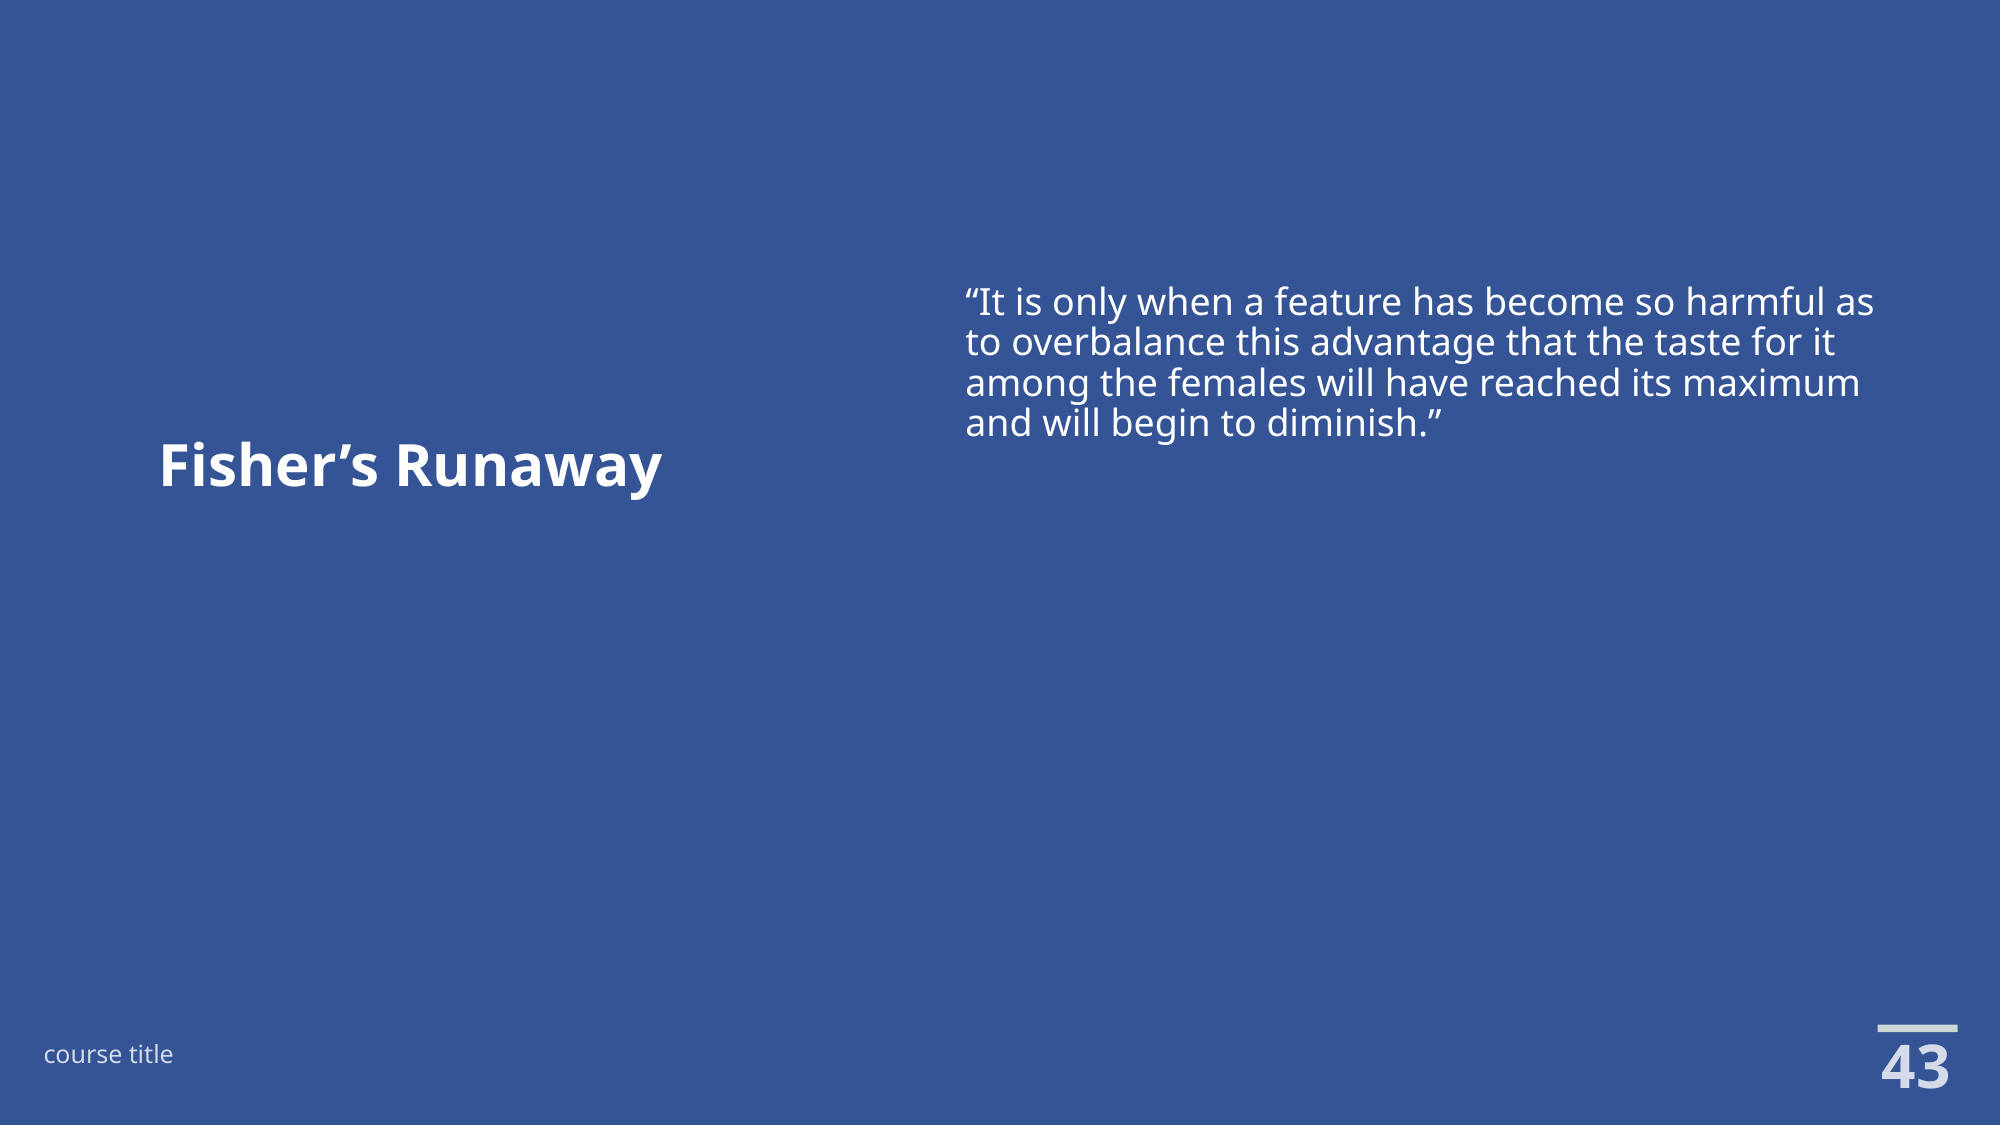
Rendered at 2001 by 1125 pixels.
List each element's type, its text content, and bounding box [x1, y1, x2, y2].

list “It is only when a feature has become so harmful as to overbalance this advantage that the taste for it among the females will have reached its maximum and will begin to diminish.” [950, 275, 1896, 739]
slide_number 43 [1861, 1013, 1972, 1125]
footer course title [28, 1026, 704, 1086]
title Fisher’s Runaway [143, 248, 869, 507]
